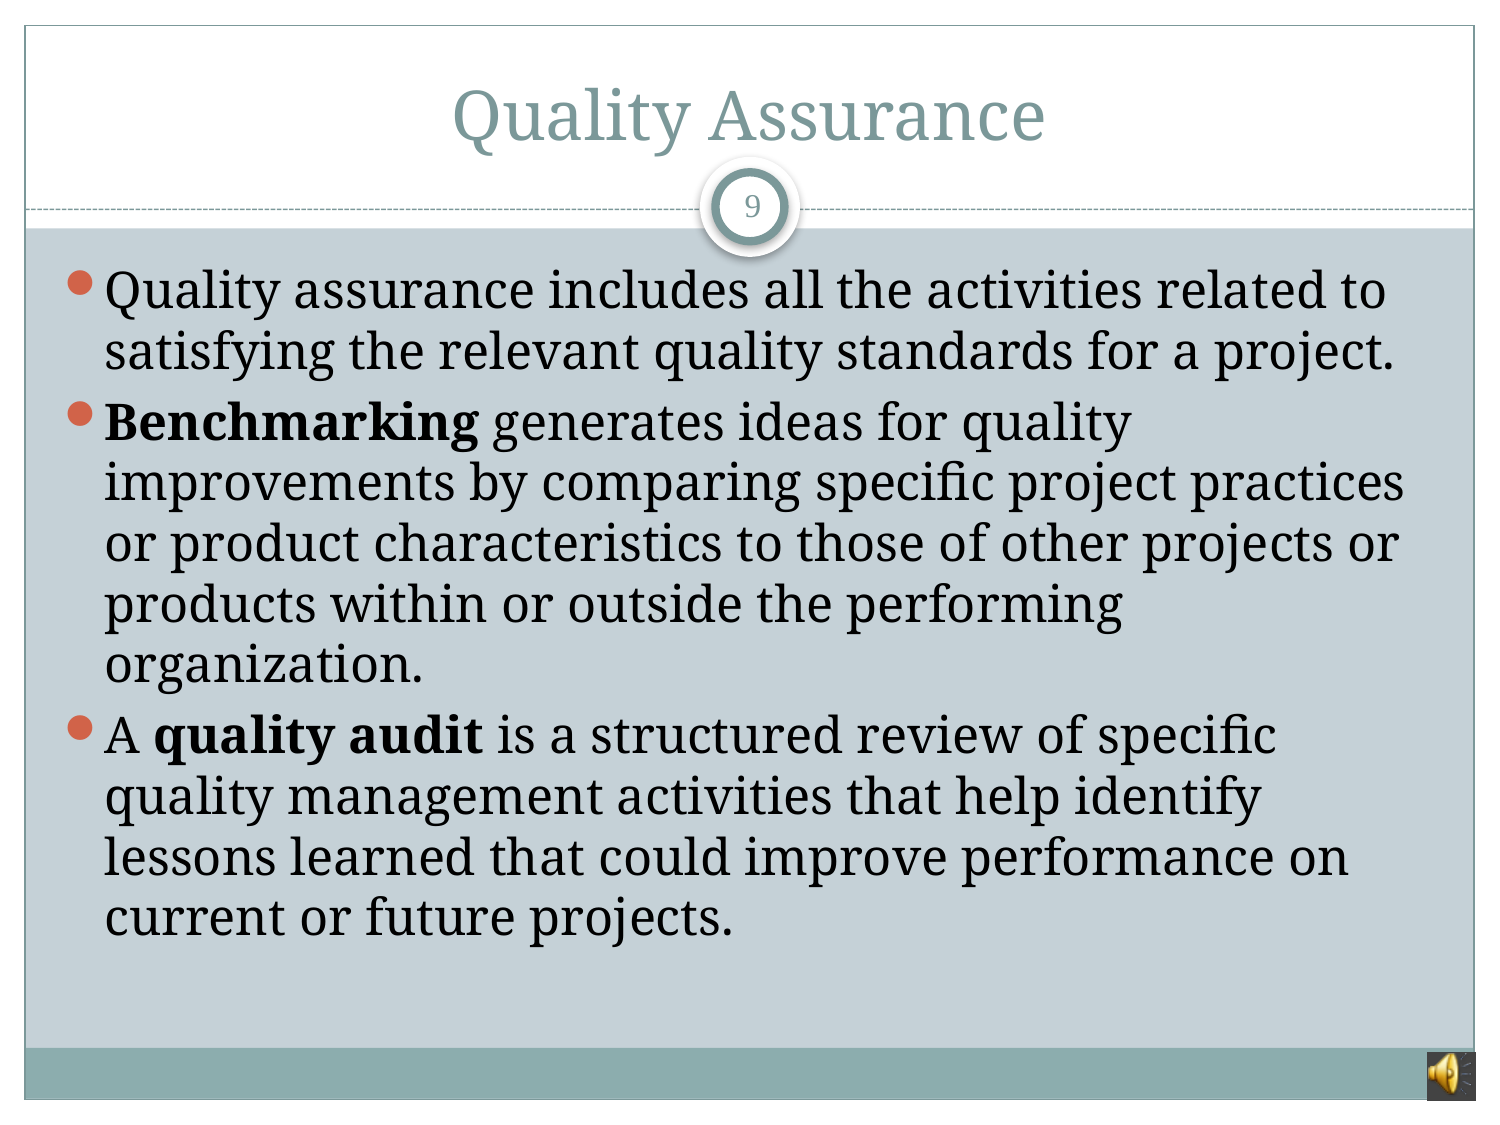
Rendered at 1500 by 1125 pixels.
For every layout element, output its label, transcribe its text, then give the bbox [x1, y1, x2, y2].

list Quality assurance includes all the activities related to satisfying the relevant quality standards for a project. Benchmarking generates ideas for quality improvements by comparing specific project practices or product characteristics to those of other projects or products within or outside the performing organization. A quality audit is a structured review of specific quality management activities that help identify lessons learned that could improve performance on current or future projects. [49, 250, 1445, 1001]
title Quality Assurance [49, 37, 1450, 162]
picture [1426, 1051, 1477, 1102]
slide_number 9 [715, 168, 791, 241]
